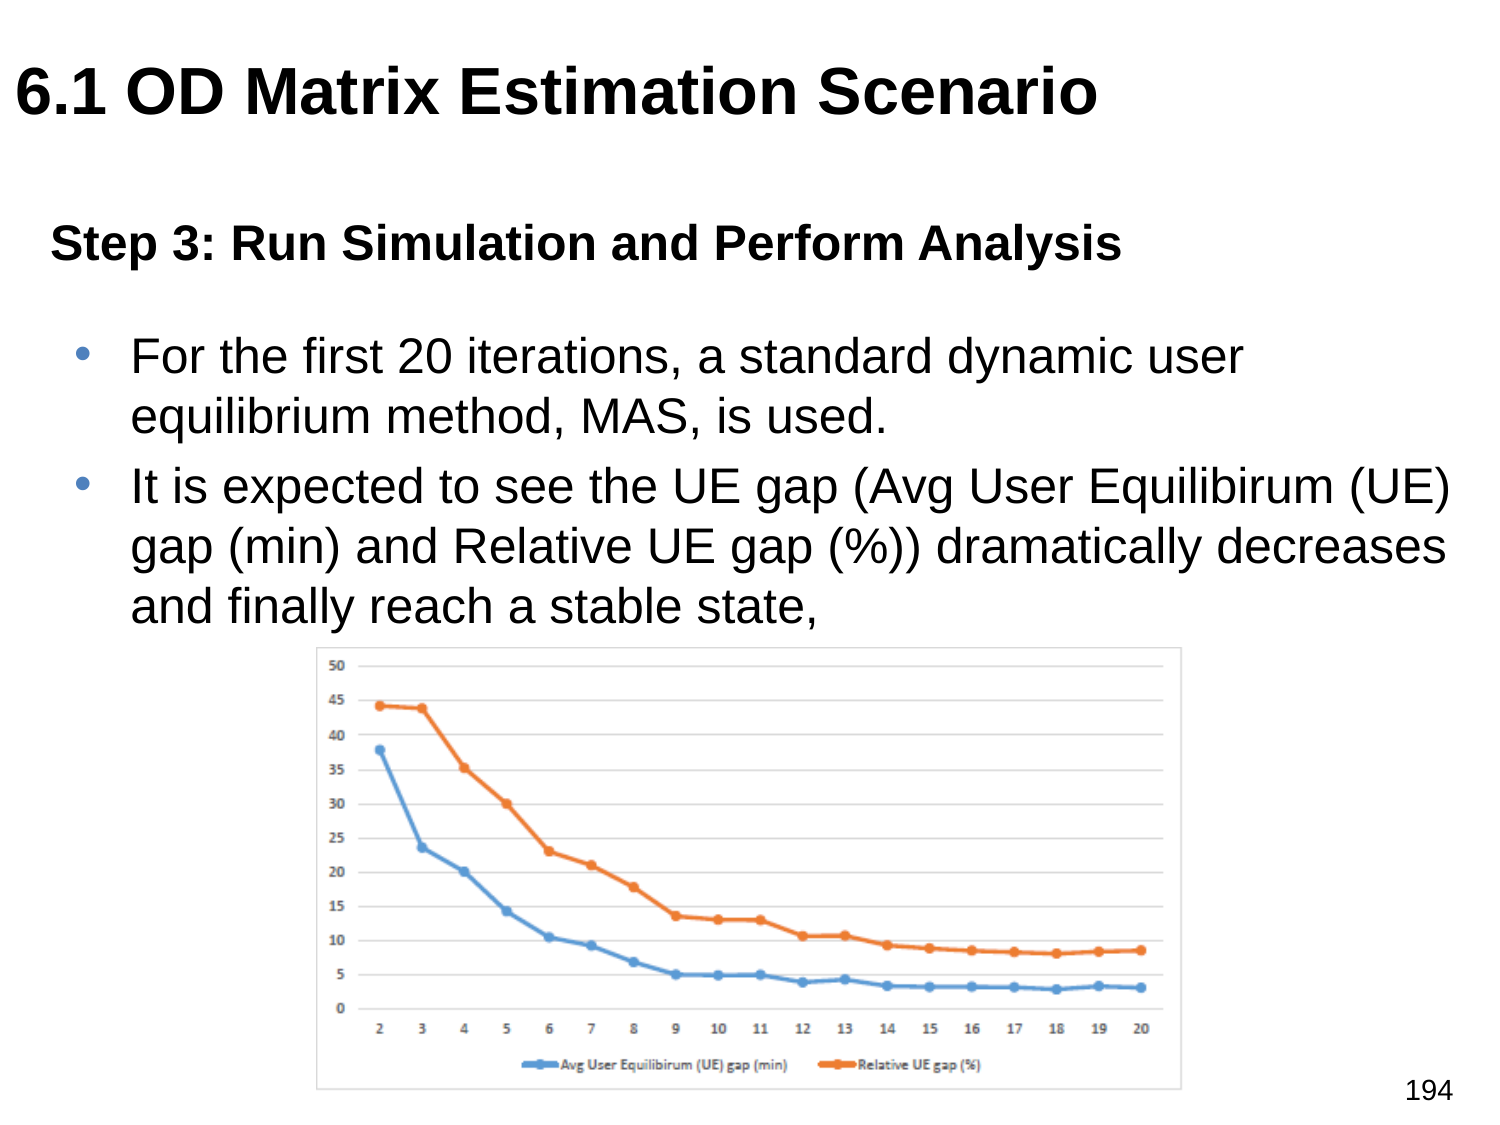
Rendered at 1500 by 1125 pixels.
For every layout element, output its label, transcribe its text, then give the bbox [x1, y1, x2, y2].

text_box 194 [1390, 1063, 1482, 1124]
list For the first 20 iterations, a standard dynamic user equilibrium method, MAS, is used. It is expected to see the UE gap (Avg User Equilibirum (UE) gap (min) and Relative UE gap (%)) dramatically decreases and finally reach a stable state, [59, 315, 1482, 695]
text_box 6.1 OD Matrix Estimation Scenario [0, 4, 1500, 172]
text_box Step 3: Run Simulation and Perform Analysis [35, 172, 1482, 310]
picture [316, 647, 1184, 1092]
